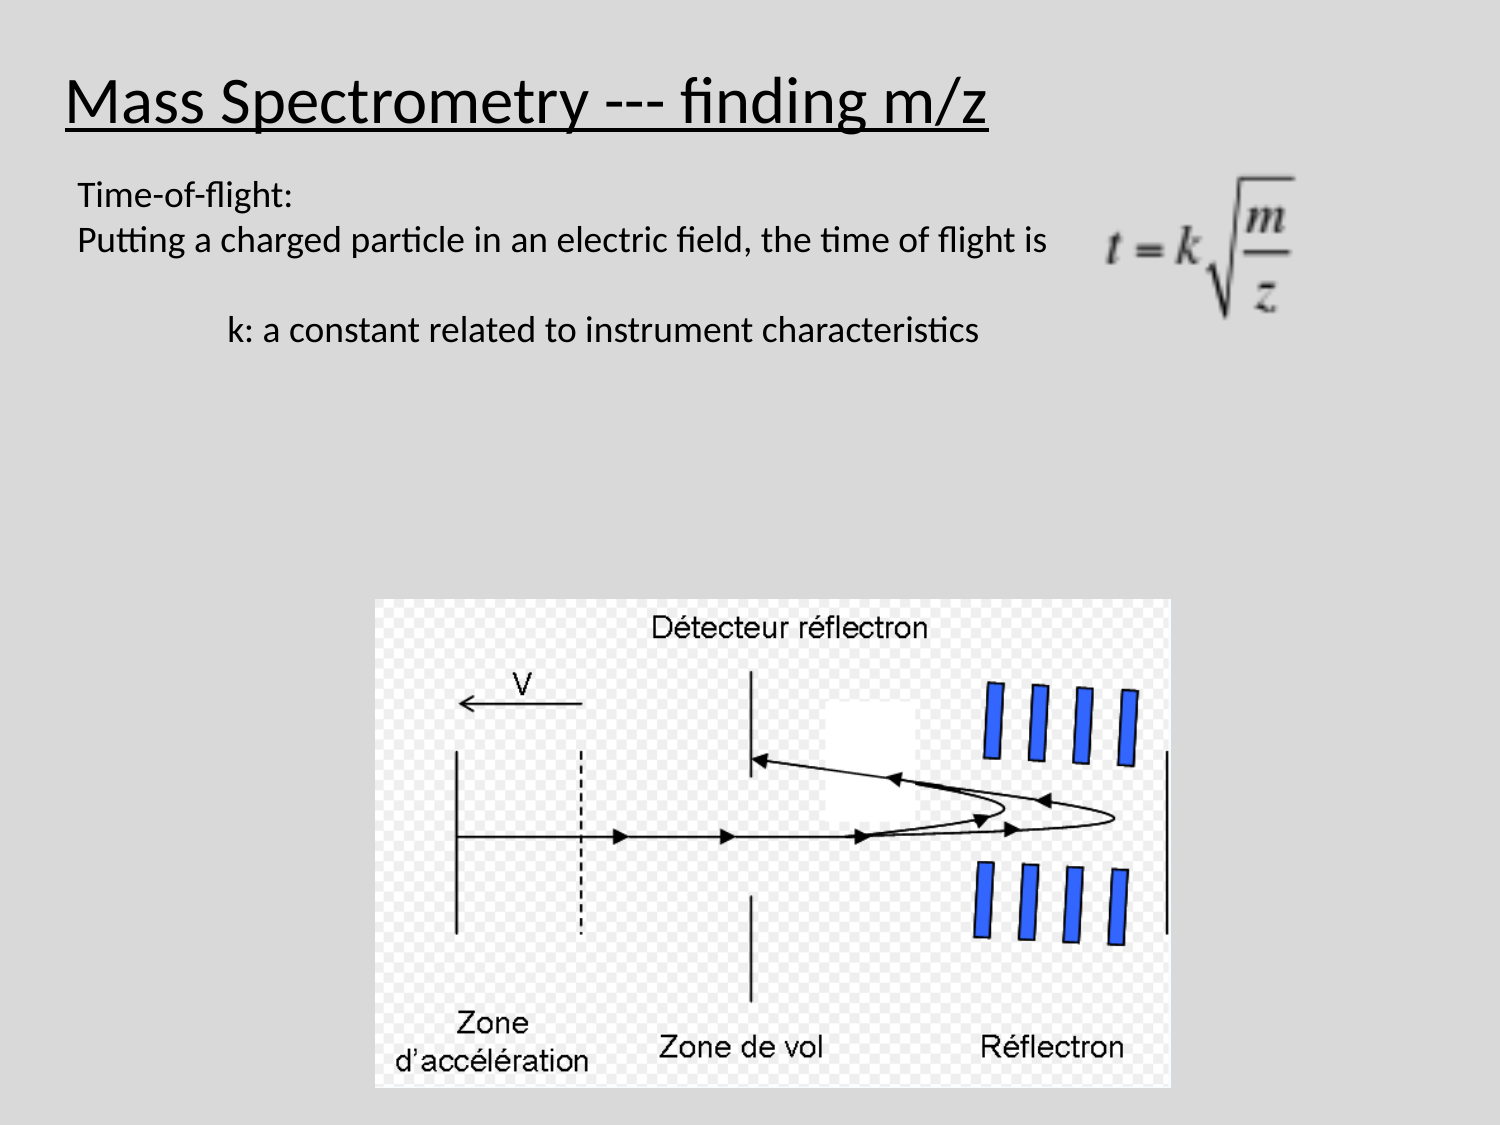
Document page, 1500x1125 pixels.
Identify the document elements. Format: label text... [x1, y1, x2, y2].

picture [374, 599, 1171, 1089]
text_box Time-of-flight: Putting a charged particle in an electric field, the time of flight is k: a constant related to instrument characteristics [62, 162, 1438, 358]
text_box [1099, 168, 1301, 325]
text_box Mass Spectrometry --- finding m/z [50, 49, 1438, 145]
